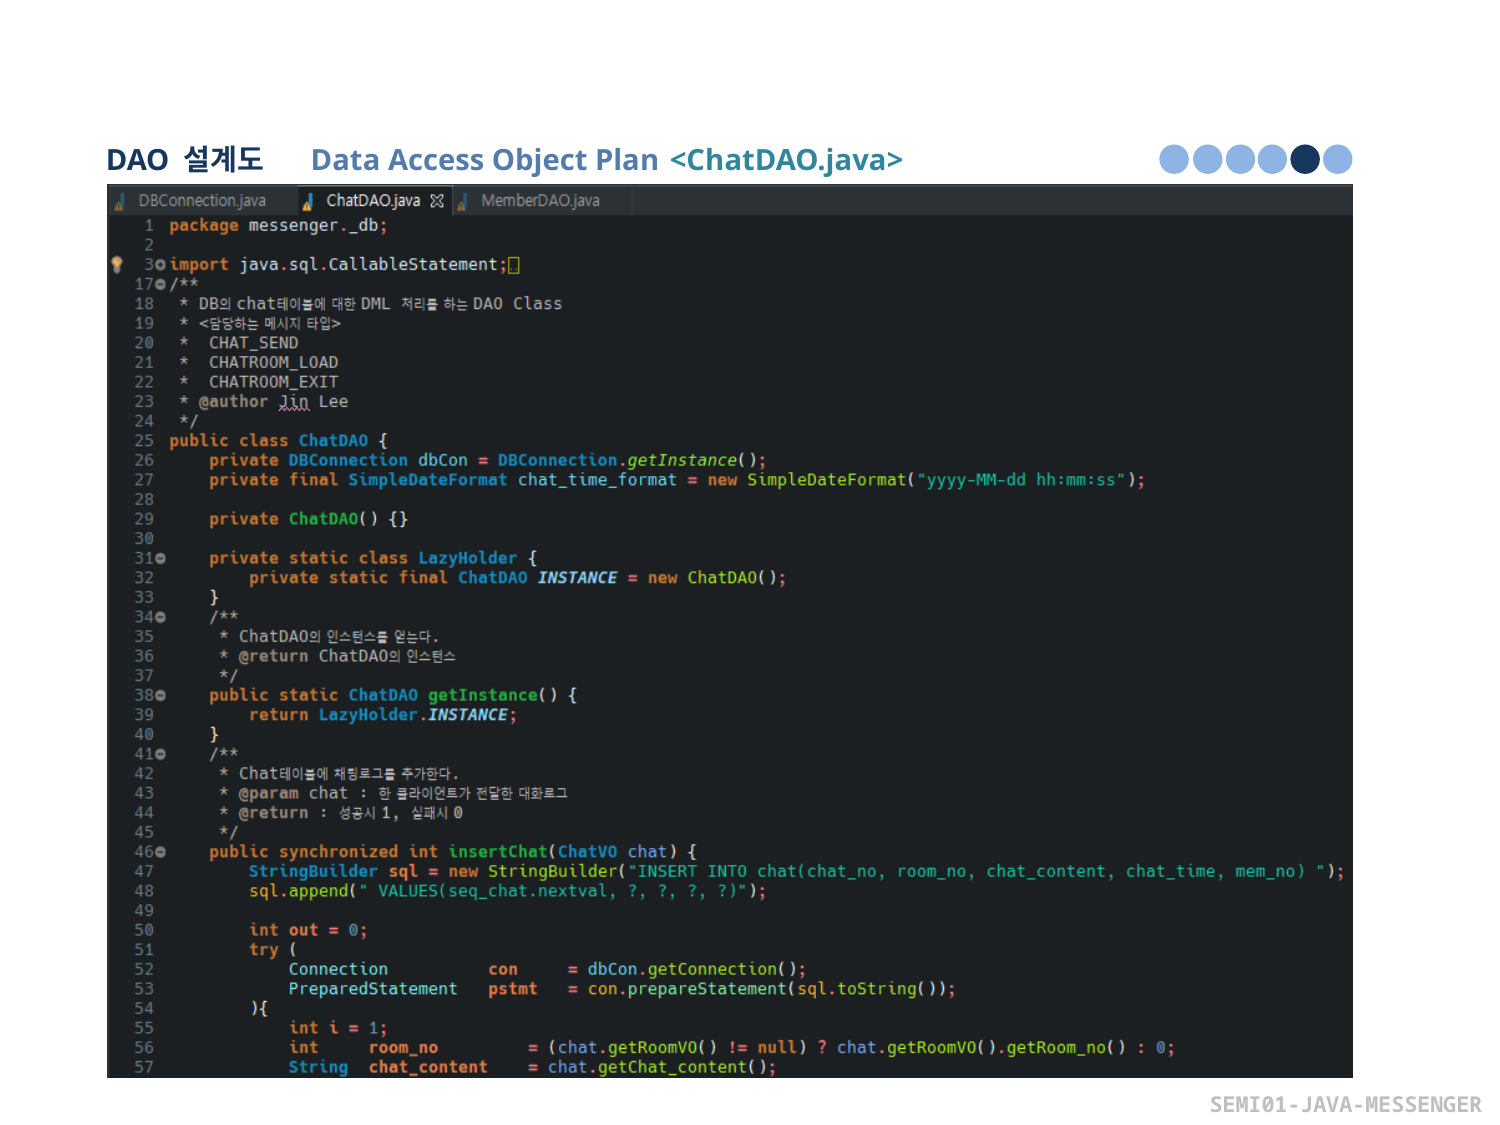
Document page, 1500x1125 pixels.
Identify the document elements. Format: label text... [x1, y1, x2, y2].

text_box [1191, 142, 1224, 176]
text_box <ChatDAO.java> [654, 133, 919, 182]
text_box [1223, 142, 1256, 176]
text_box [1322, 142, 1355, 176]
text_box DAO 설계도 [91, 133, 280, 184]
text_box SEMI01-JAVA-MESSENGER [1194, 1083, 1498, 1125]
text_box [1157, 142, 1191, 176]
text_box Data Access Object Plan [295, 133, 654, 182]
picture [107, 184, 1353, 1079]
text_box [1288, 142, 1322, 176]
text_box [1255, 142, 1289, 176]
